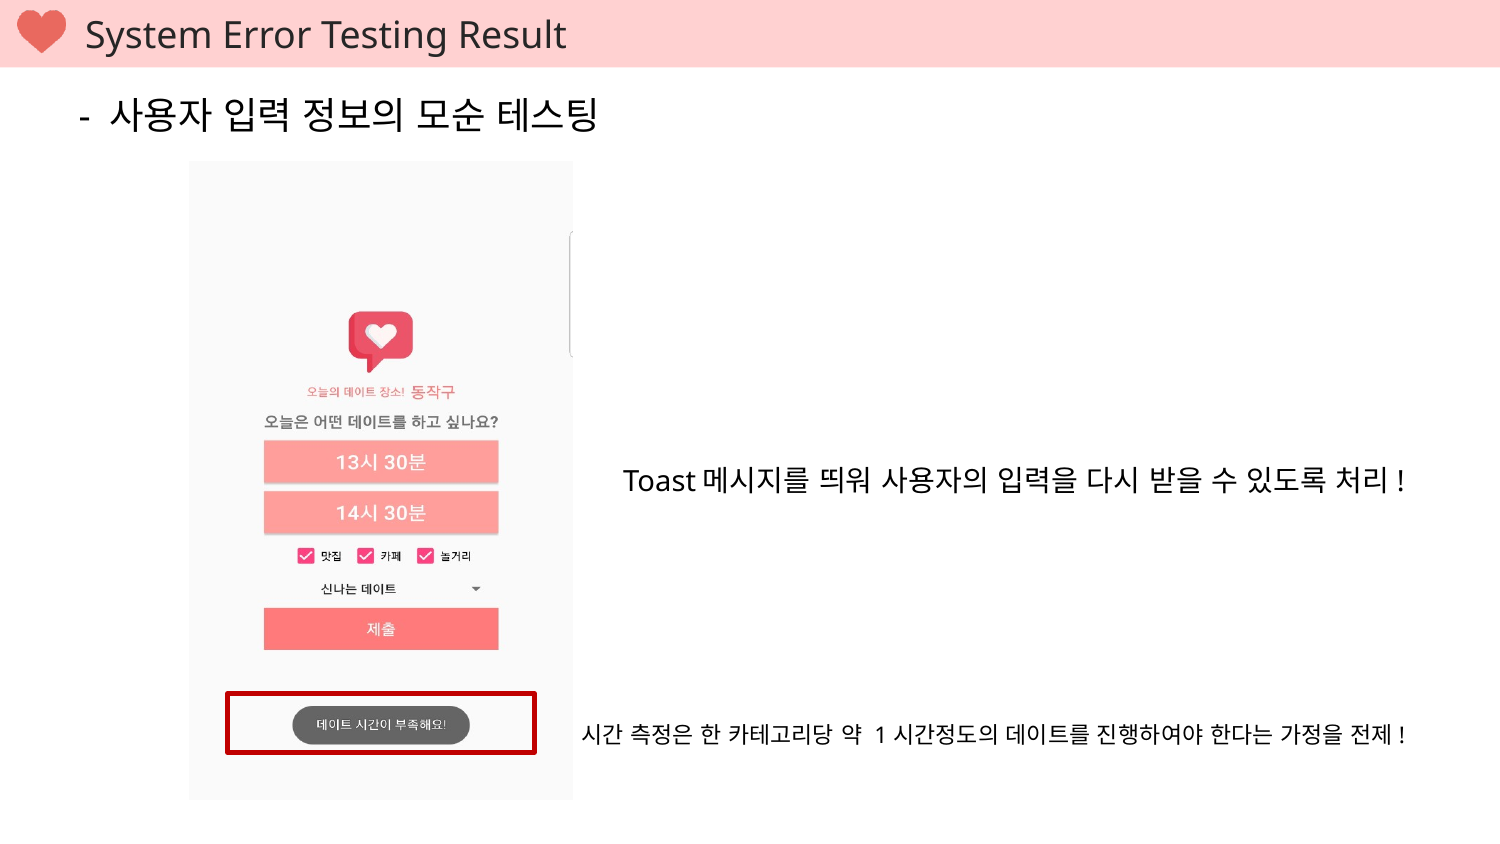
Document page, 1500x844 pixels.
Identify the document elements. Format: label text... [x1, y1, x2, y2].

text_box 시간 측정은 한 카테고리당 약 1시간정도의 데이트를 진행하여야 한다는 가정을 전제! [577, 713, 1500, 756]
text_box Toast메시지를 띄워 사용자의 입력을 다시 받을 수 있도록 처리! [608, 455, 1500, 505]
text_box [0, 0, 1500, 70]
picture [188, 160, 573, 801]
text_box - 사용자 입력 정보의 모순 테스팅 [63, 81, 914, 145]
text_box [17, 3, 593, 65]
